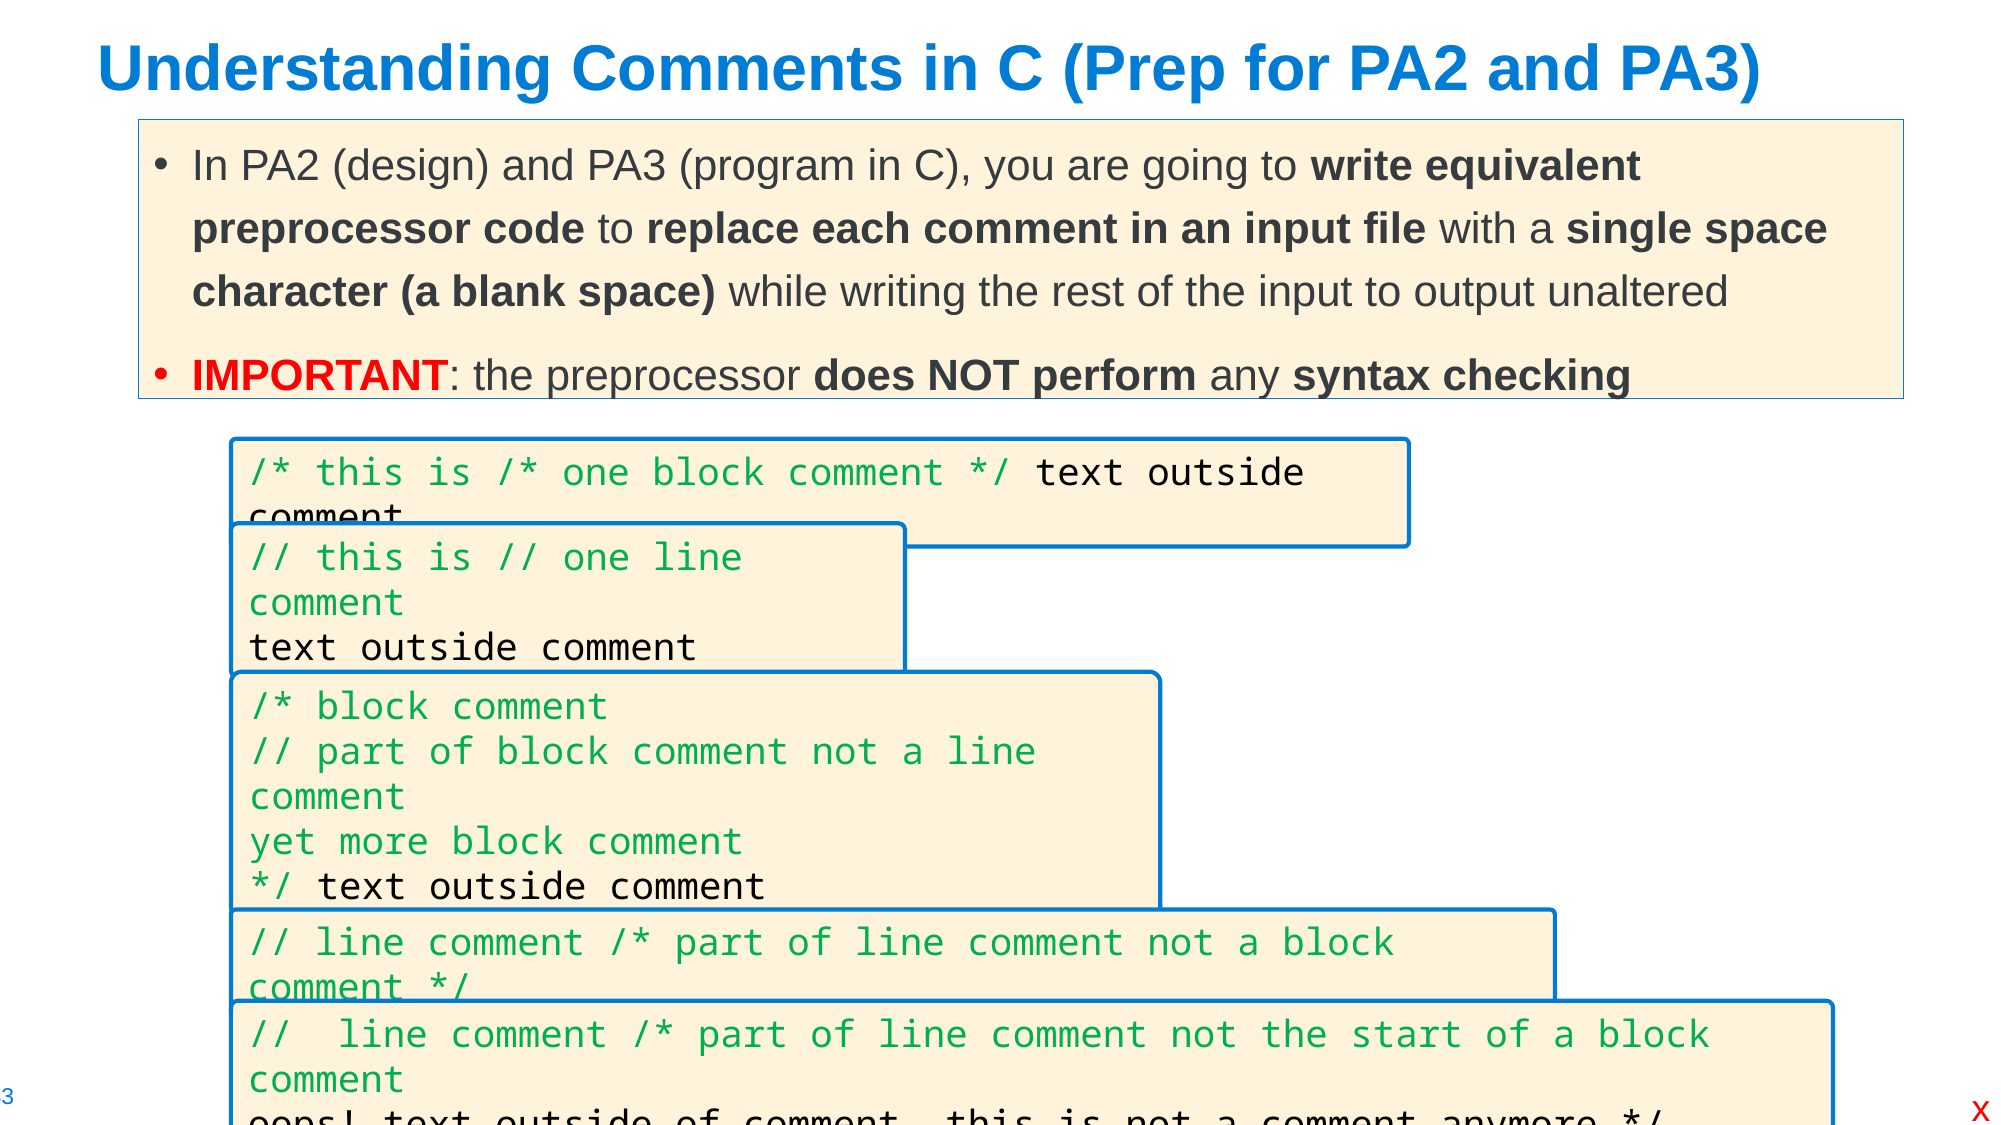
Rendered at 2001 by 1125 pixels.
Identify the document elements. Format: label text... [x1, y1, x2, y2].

text_box /* this is /* one block comment */ text outside comment [230, 438, 1409, 547]
title Understanding Comments in C (Prep for PA2 and PA3) [82, 19, 1808, 113]
text_box x [1956, 1076, 2000, 1125]
text_box // line comment /* part of line comment not the start of a block comment oops! text outside of comment, this is not a comment anymore */ [230, 1000, 1834, 1125]
text_box /* block comment // part of block comment not a line comment yet more block comment */ text outside comment [230, 671, 1161, 911]
list In PA2 (design) and PA3 (program in C), you are going to write equivalent preprocessor code to replace each comment in an input file with a single space character (a blank space) while writing the rest of the input to output unaltered IMPORTANT: the preprocessor does NOT perform any syntax checking [138, 119, 1904, 399]
text_box // line comment /* part of line comment not a block comment */ [230, 909, 1555, 1007]
text_box // this is // one line comment text outside comment [230, 523, 906, 675]
